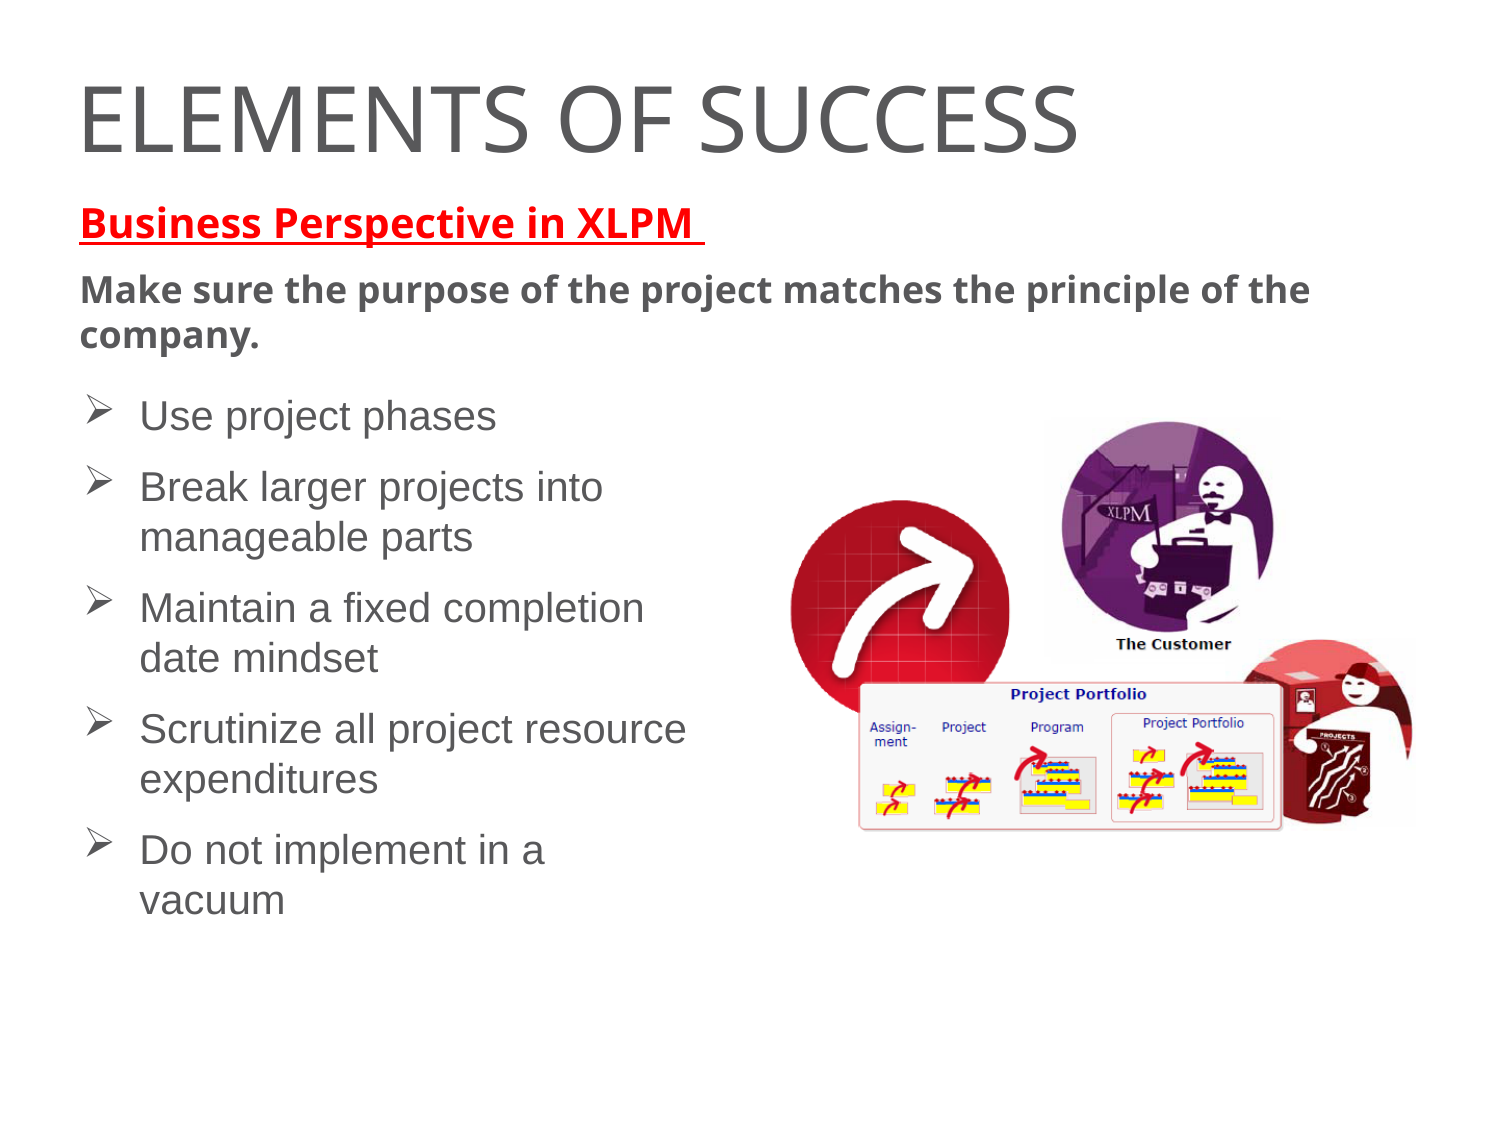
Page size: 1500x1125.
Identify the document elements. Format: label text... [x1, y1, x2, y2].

title ELEMENTS OF SUCCESS [64, 39, 1346, 189]
text_box Business Perspective in XLPM Make sure the purpose of the project matches the principle of the company. [64, 189, 1445, 364]
picture [749, 417, 1445, 837]
text_box Use project phases Break larger projects into manageable parts Maintain a fixed completion date mindset Scrutinize all project resource expenditures Do not implement in a vacuum [68, 381, 705, 931]
